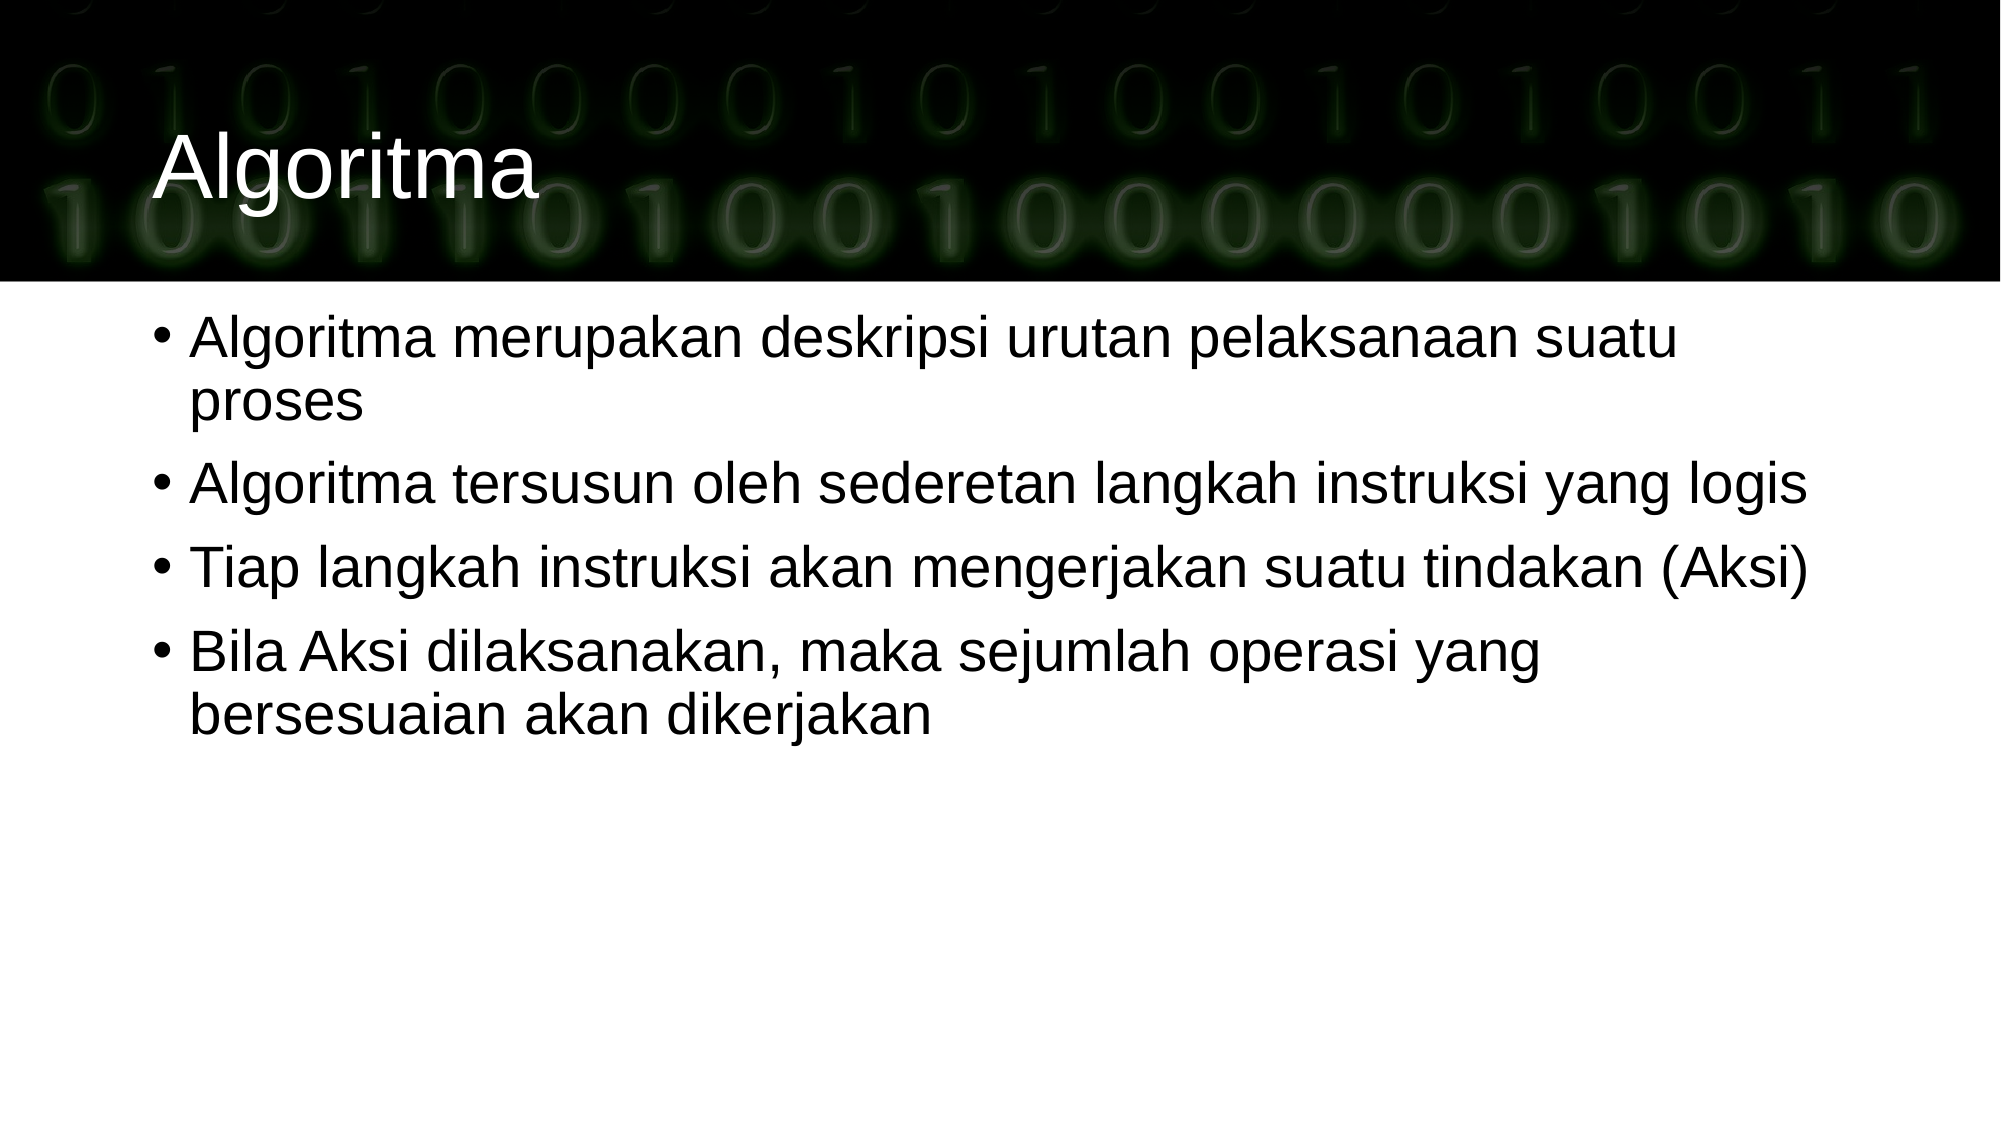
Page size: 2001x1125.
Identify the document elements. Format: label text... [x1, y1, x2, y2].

text_box Algoritma [137, 59, 1863, 278]
picture [0, 0, 2001, 1125]
text_box Algoritma merupakan deskripsi urutan pelaksanaan suatu proses Algoritma tersusun oleh sederetan langkah instruksi yang logis Tiap langkah instruksi akan mengerjakan suatu tindakan (Aksi) Bila Aksi dilaksanakan, maka sejumlah operasi yang bersesuaian akan dikerjakan [137, 299, 1863, 1014]
